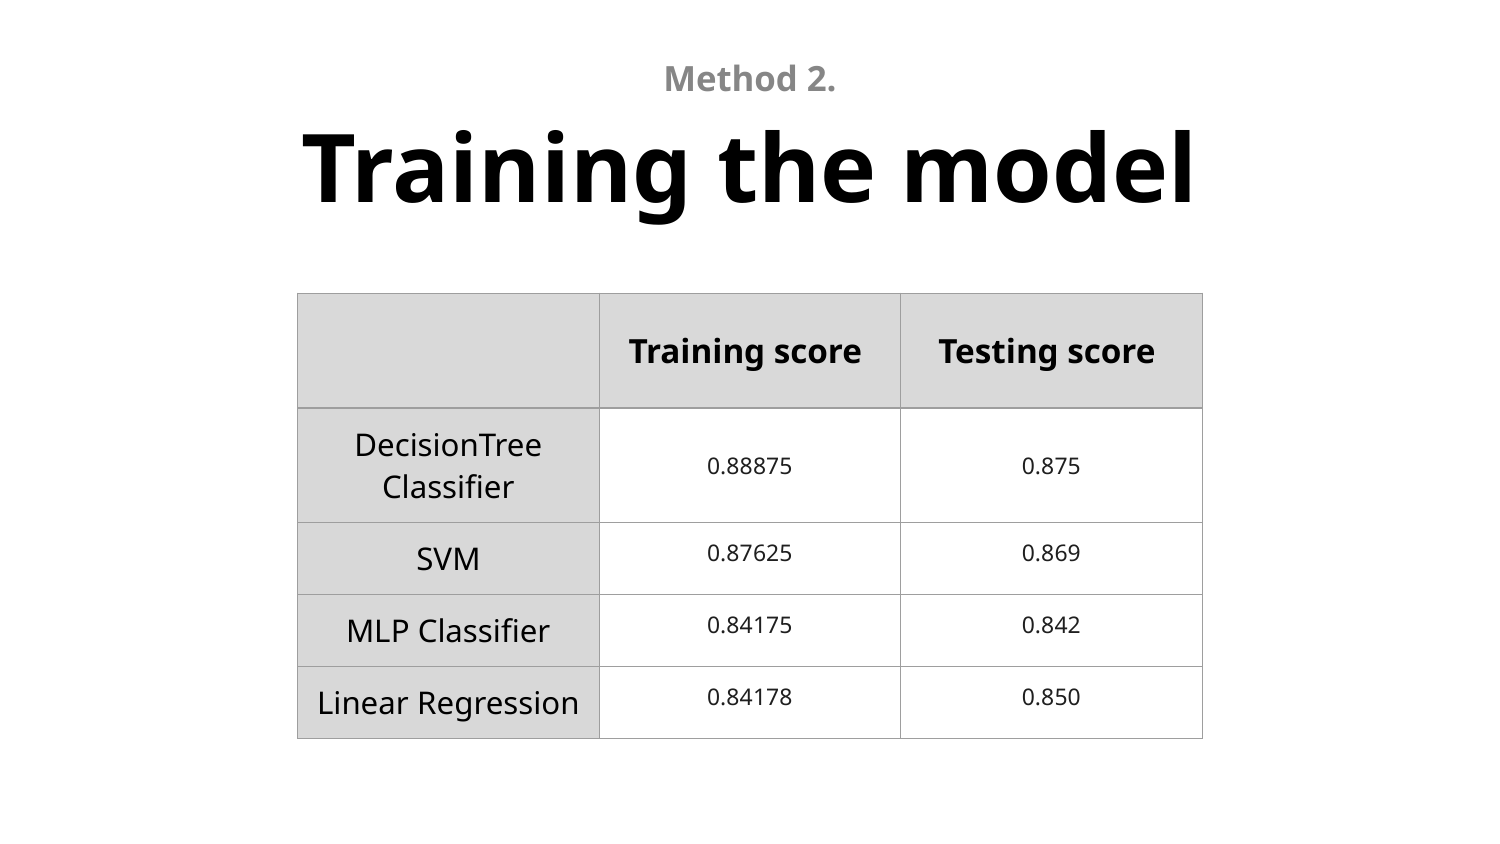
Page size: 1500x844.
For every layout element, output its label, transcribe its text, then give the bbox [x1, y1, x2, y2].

title Training the model [51, 86, 1449, 247]
title Method 2. [546, 39, 954, 118]
table_header Testing score [901, 294, 1202, 407]
table_cell 0.850 [901, 667, 1202, 738]
table_cell Linear Regression [298, 667, 599, 738]
table_cell 0.875 [901, 409, 1202, 522]
table_cell 0.84175 [600, 595, 900, 666]
table_header [298, 294, 599, 407]
table_cell 0.842 [901, 595, 1202, 666]
table_header Training score [600, 294, 900, 407]
table_cell DecisionTree Classifier [298, 409, 599, 522]
table_cell 0.869 [901, 523, 1202, 594]
table_cell 0.88875 [600, 409, 900, 522]
table_cell MLP Classifier [298, 595, 599, 666]
table_cell 0.87625 [600, 523, 900, 594]
table_cell 0.84178 [600, 667, 900, 738]
table_cell SVM [298, 523, 599, 594]
